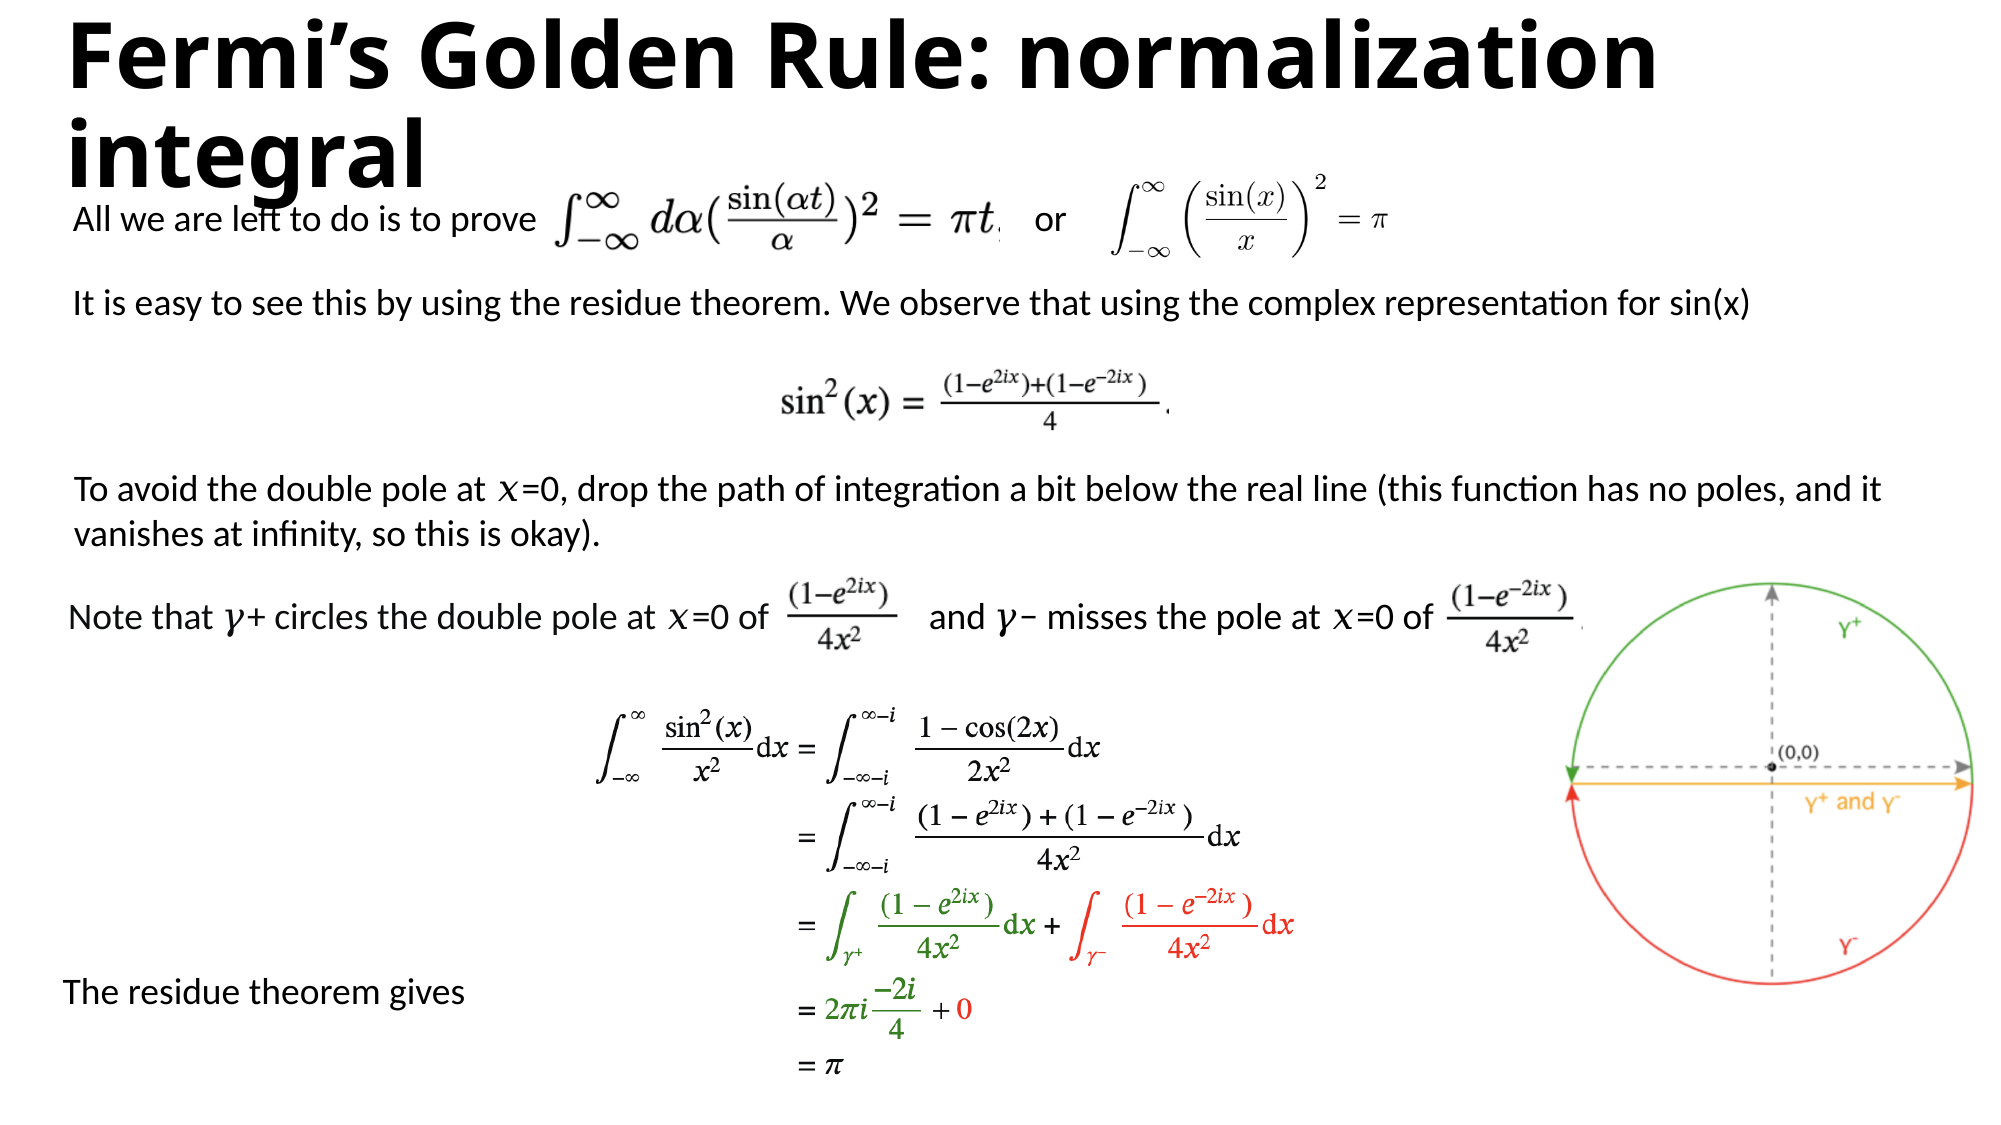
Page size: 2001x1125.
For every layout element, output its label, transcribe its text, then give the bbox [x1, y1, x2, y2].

text_box and 𝛾− misses the pole at 𝑥=0 of [914, 584, 1435, 645]
text_box All we are left to do is to prove [58, 187, 537, 247]
text_box To avoid the double pole at 𝑥=0, drop the path of integration a bit below the real line (this function has no poles, and it vanishes at infinity, so this is okay). [58, 456, 1908, 562]
text_box It is easy to see this by using the residue theorem. We observe that using the complex representation for sin(x) [57, 270, 1777, 331]
picture [537, 175, 1000, 260]
picture [573, 683, 1311, 1094]
picture [778, 562, 907, 667]
text_box or [1019, 186, 1091, 246]
text_box Note that 𝛾+ circles the double pole at 𝑥=0 of [53, 584, 778, 645]
title Fermi’s Golden Rule: normalization integral [50, 0, 1776, 218]
picture [1110, 173, 1388, 258]
picture [1435, 567, 1986, 990]
picture [773, 364, 1169, 442]
